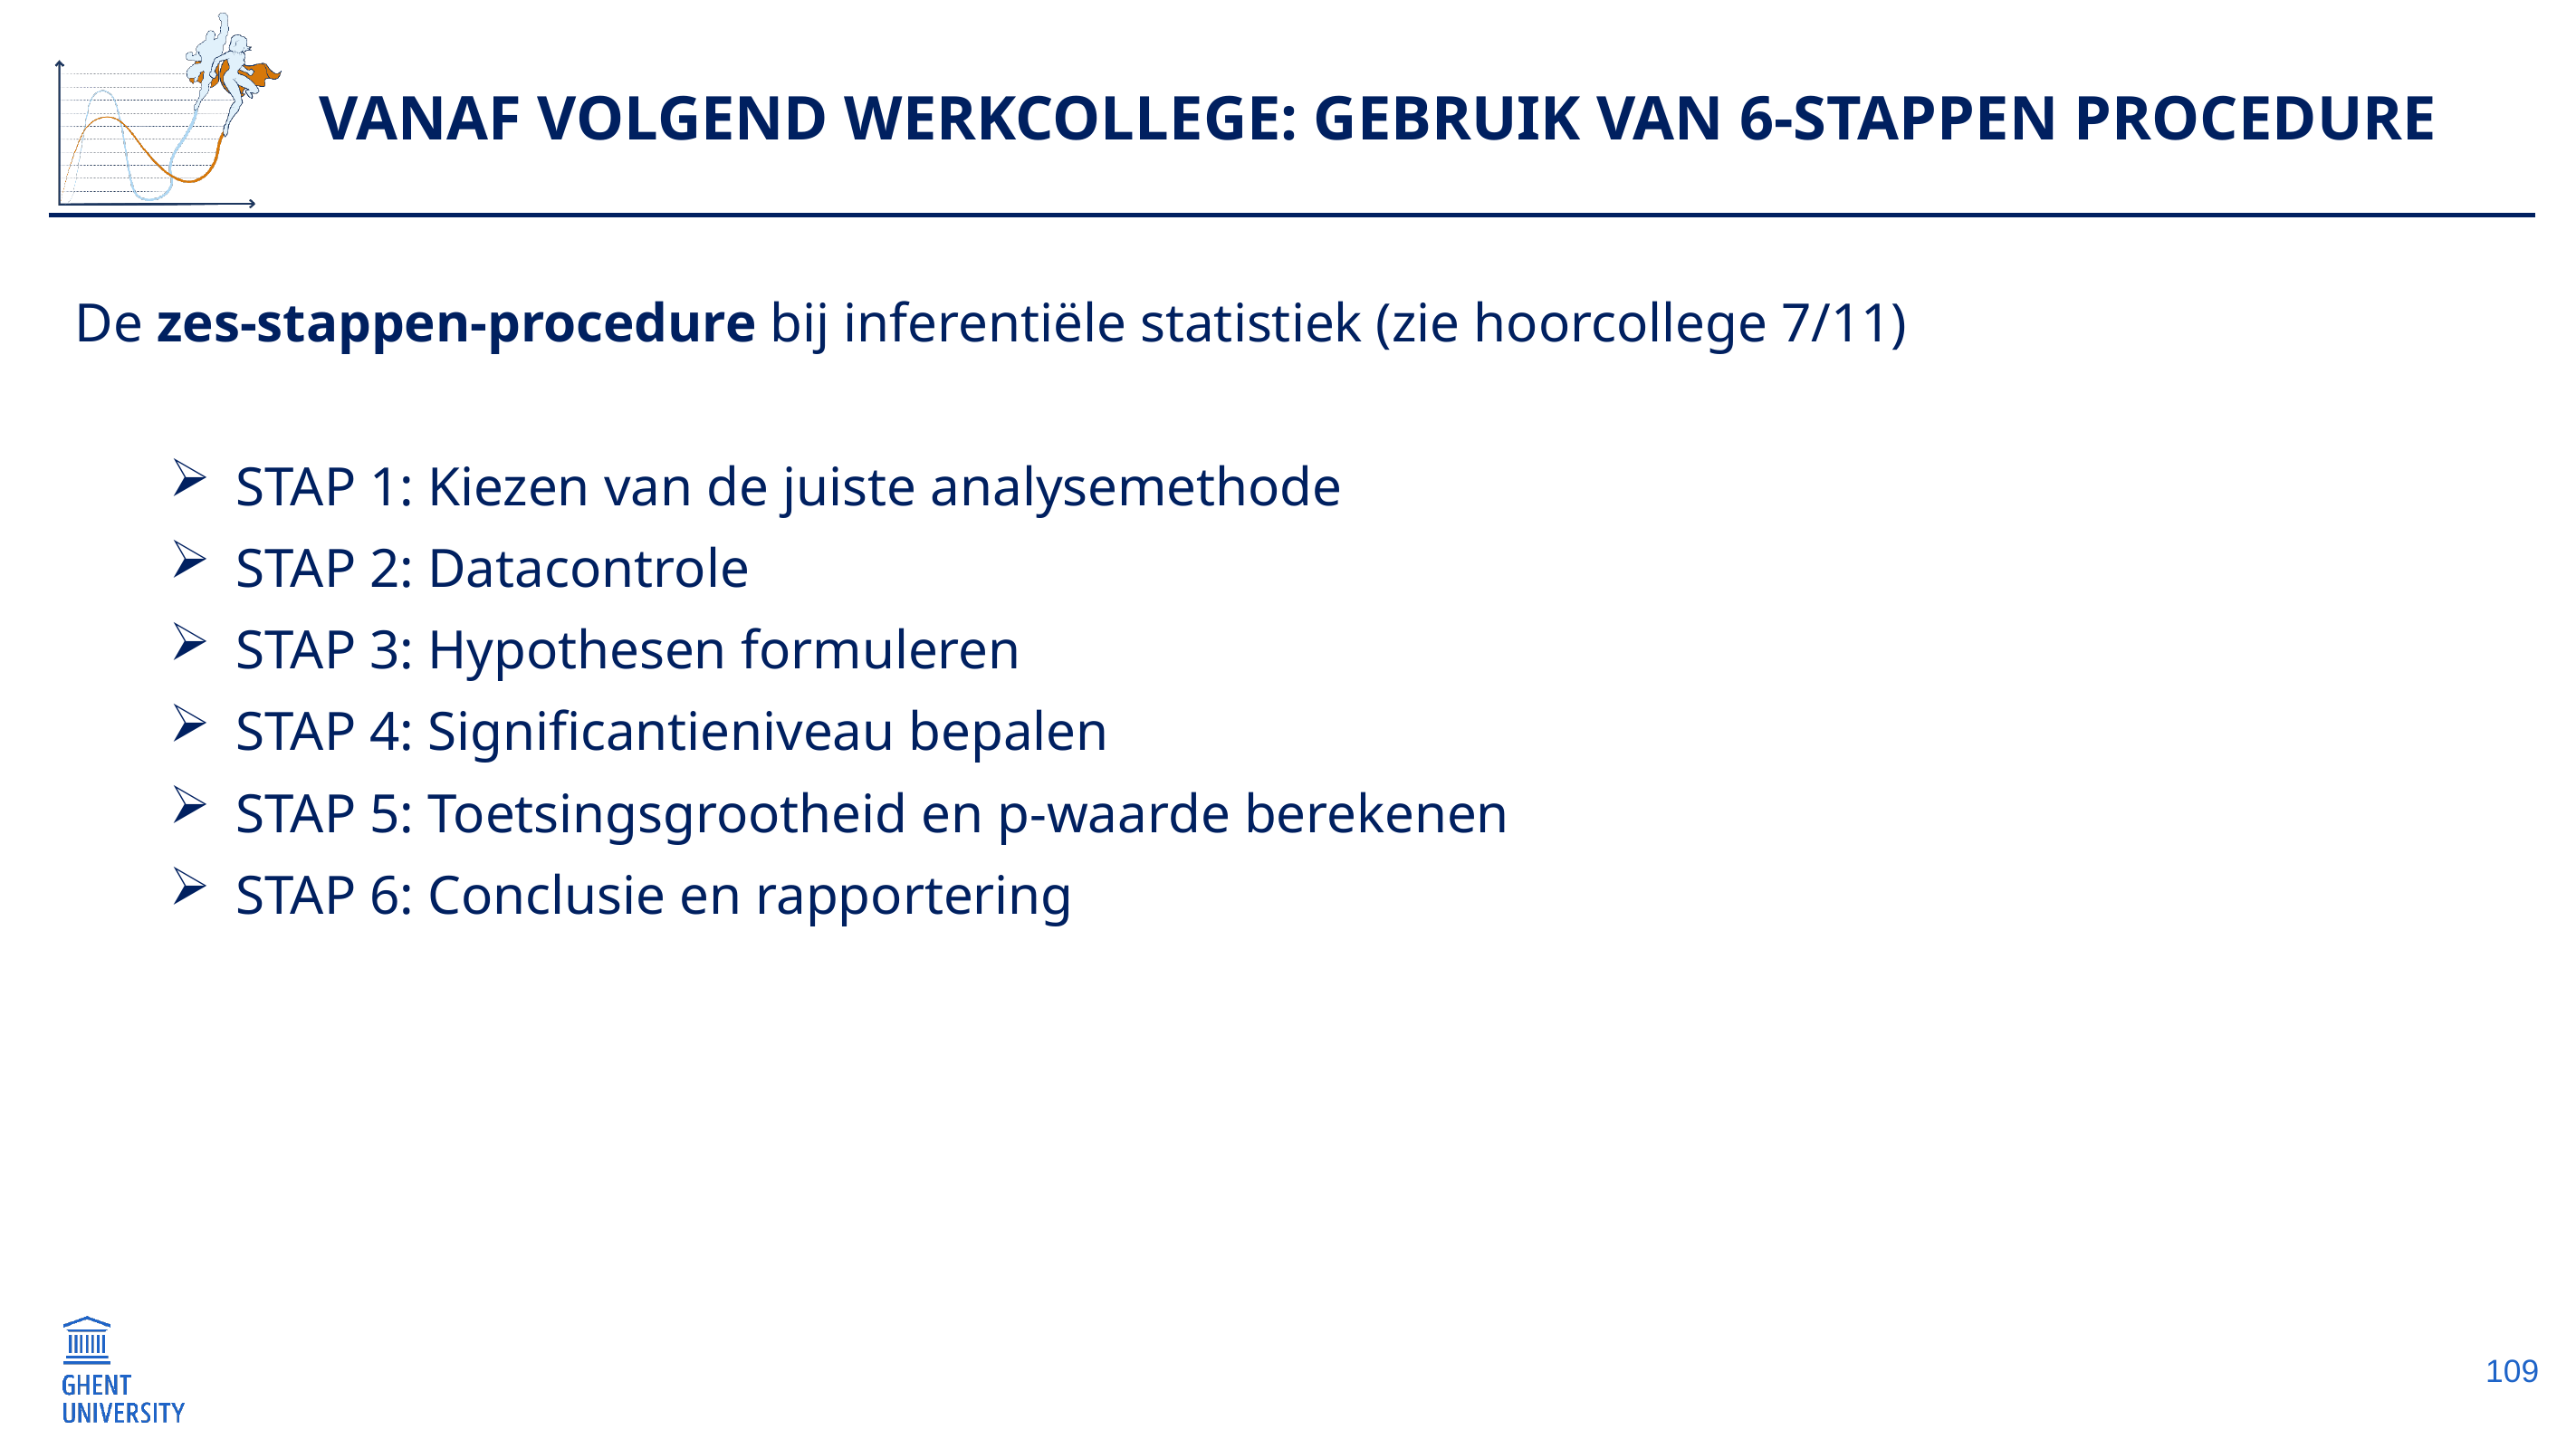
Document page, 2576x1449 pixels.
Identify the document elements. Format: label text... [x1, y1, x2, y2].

slide_number 109 [2415, 1330, 2553, 1408]
picture [62, 1290, 411, 1449]
title Vanaf volgend werkcollege: gebruik van 6-stappen procedure [305, 18, 2527, 159]
list De zes-stappen-procedure bij inferentiële statistiek (zie hoorcollege 7/11) STAP 1: Kiezen van de juiste analysemethode STAP 2: Datacontrole STAP 3: Hypothesen formuleren STAP 4: Significantieniveau bepalen STAP 5: Toetsingsgrootheid en p-waarde berekenen STAP 6: Conclusie en rapportering [48, 269, 2553, 1290]
picture [5, 0, 306, 318]
